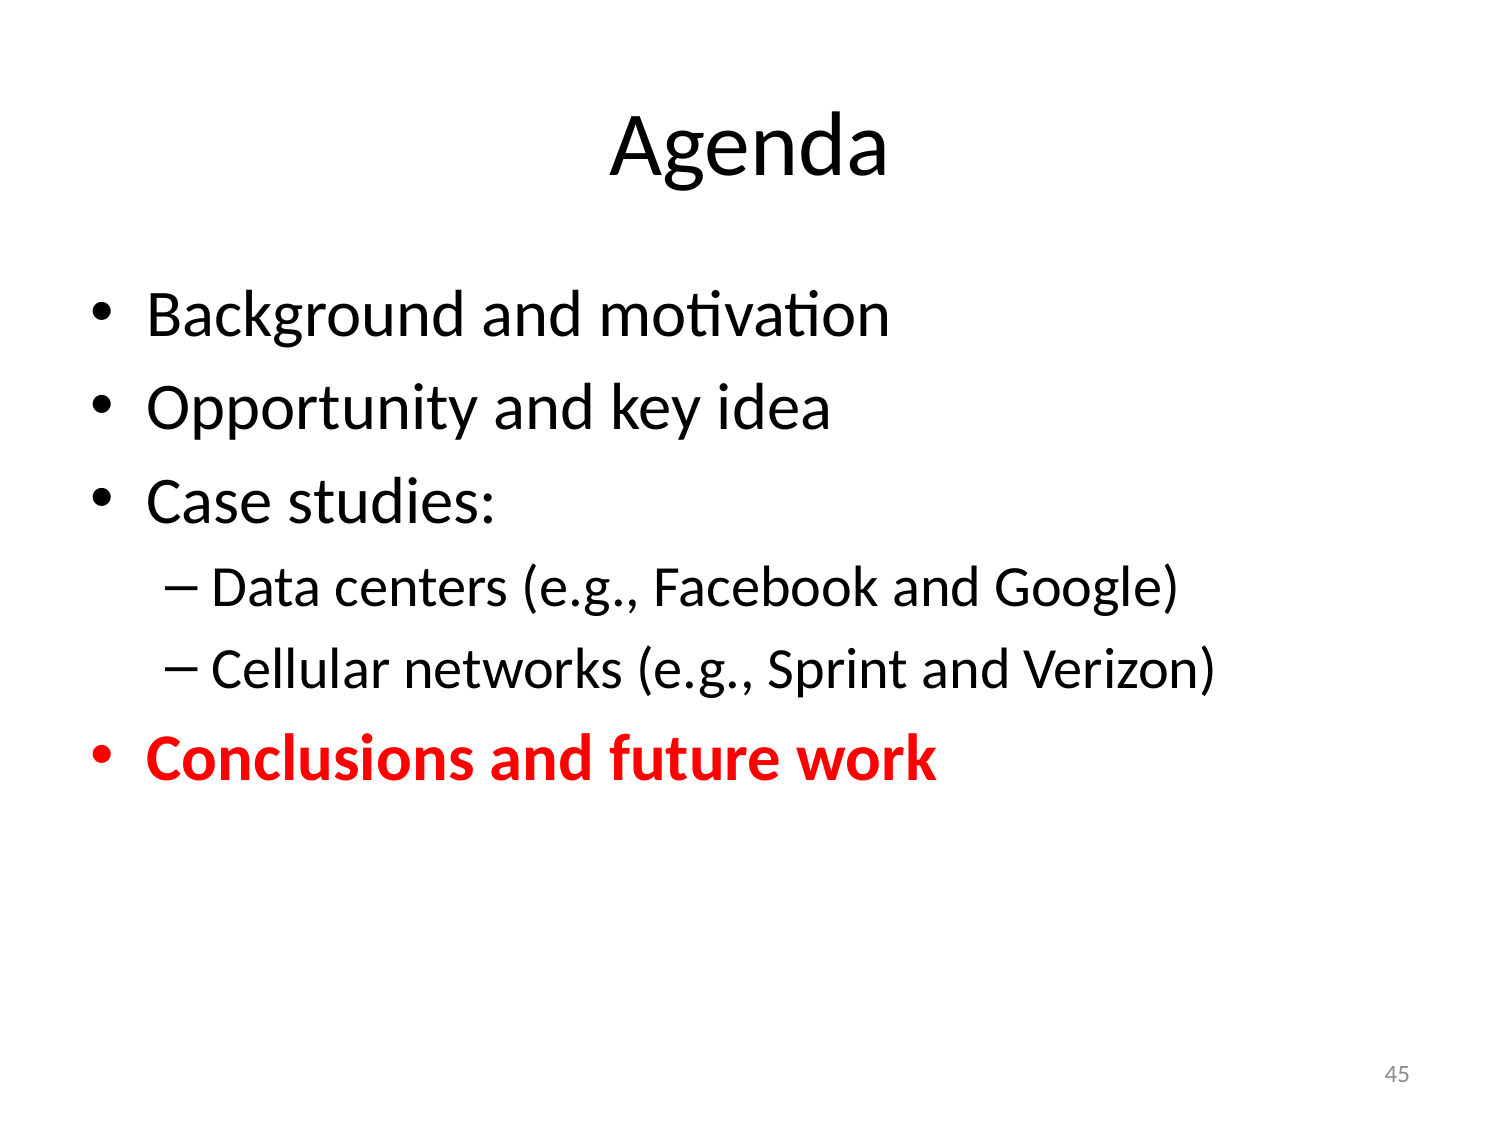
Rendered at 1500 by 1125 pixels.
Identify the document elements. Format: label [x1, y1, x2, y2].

list [75, 262, 1425, 1005]
slide_number [1074, 1042, 1425, 1103]
title [75, 45, 1425, 233]
